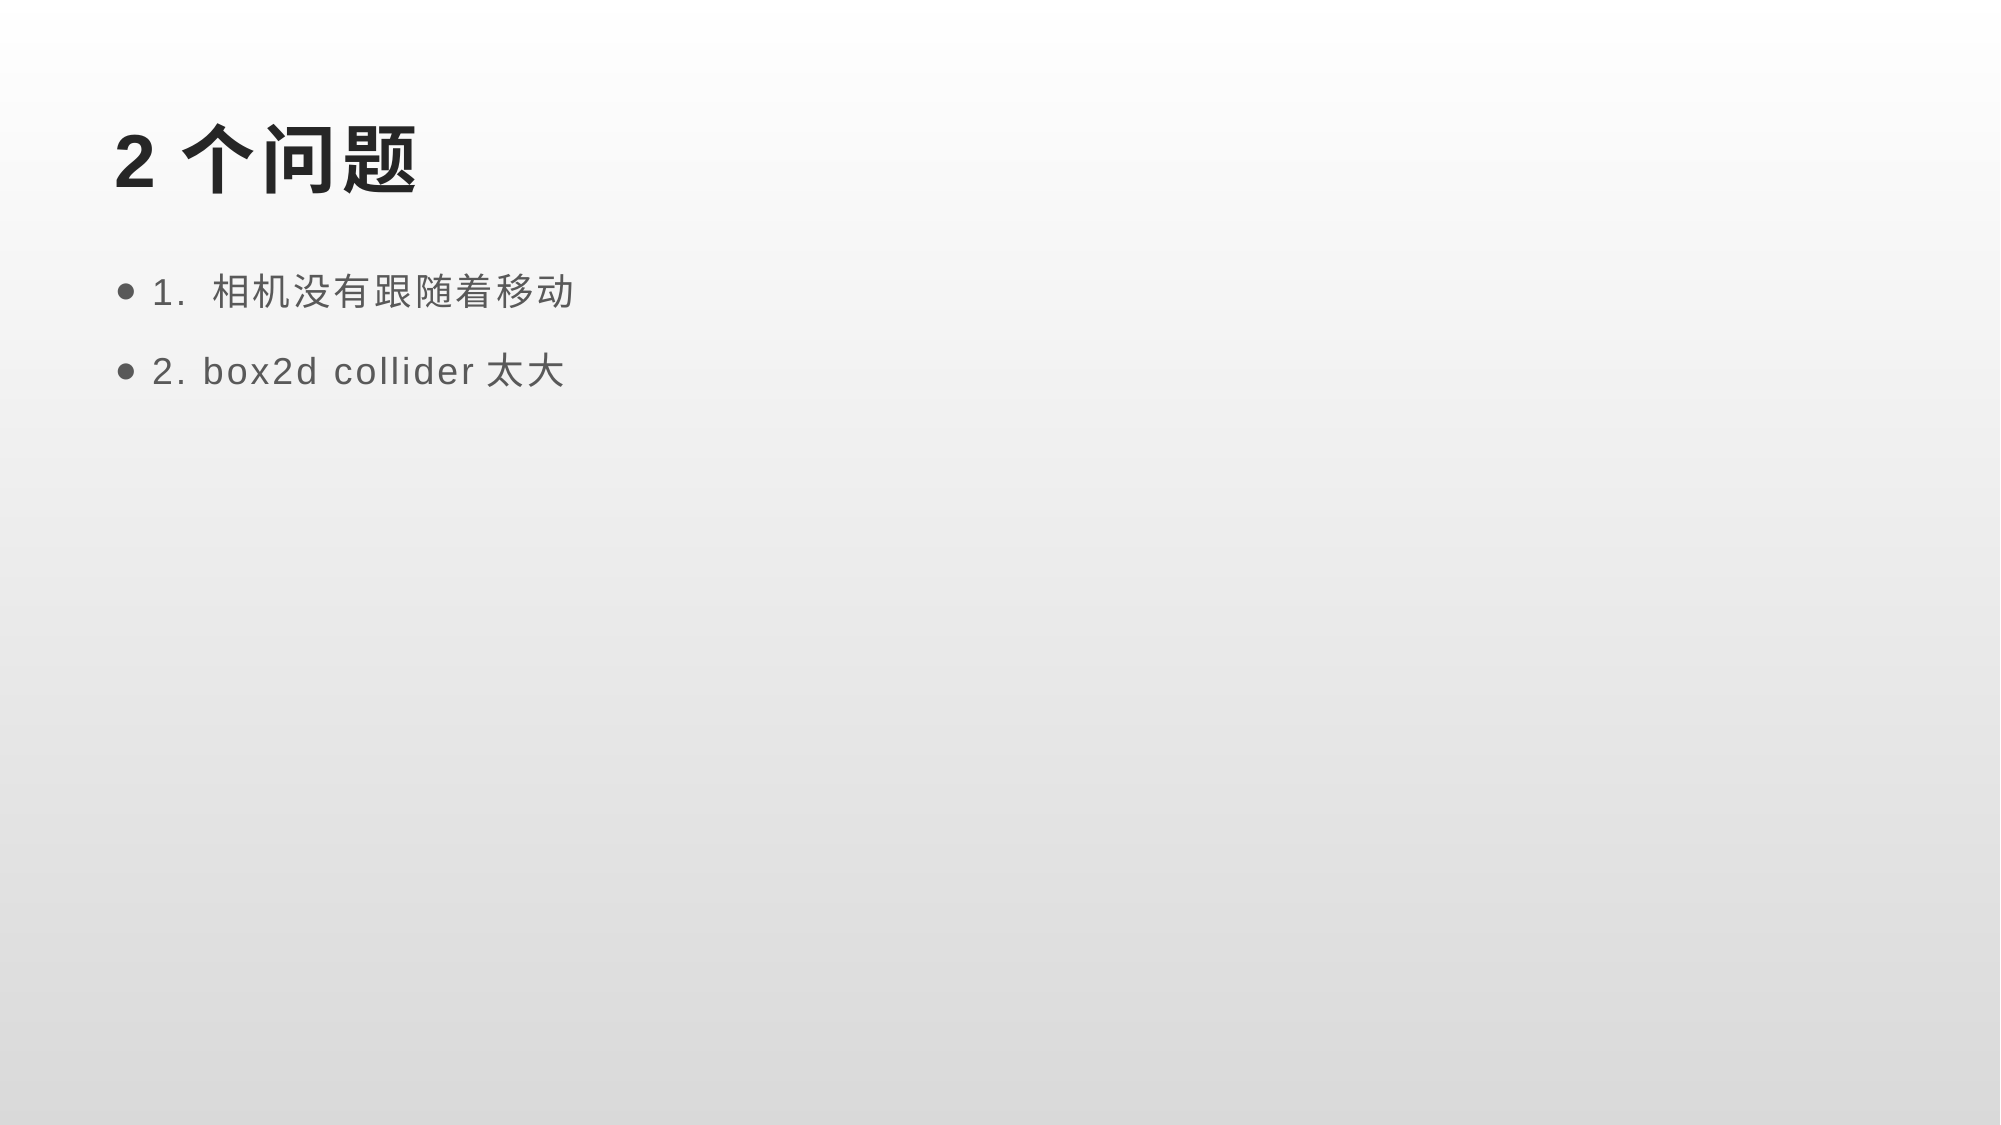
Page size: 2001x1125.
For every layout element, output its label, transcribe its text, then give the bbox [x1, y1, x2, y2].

list 1. 相机没有跟随着移动 2. box2d collider太大 [99, 246, 1875, 1026]
title 2个问题 [99, 99, 1900, 216]
